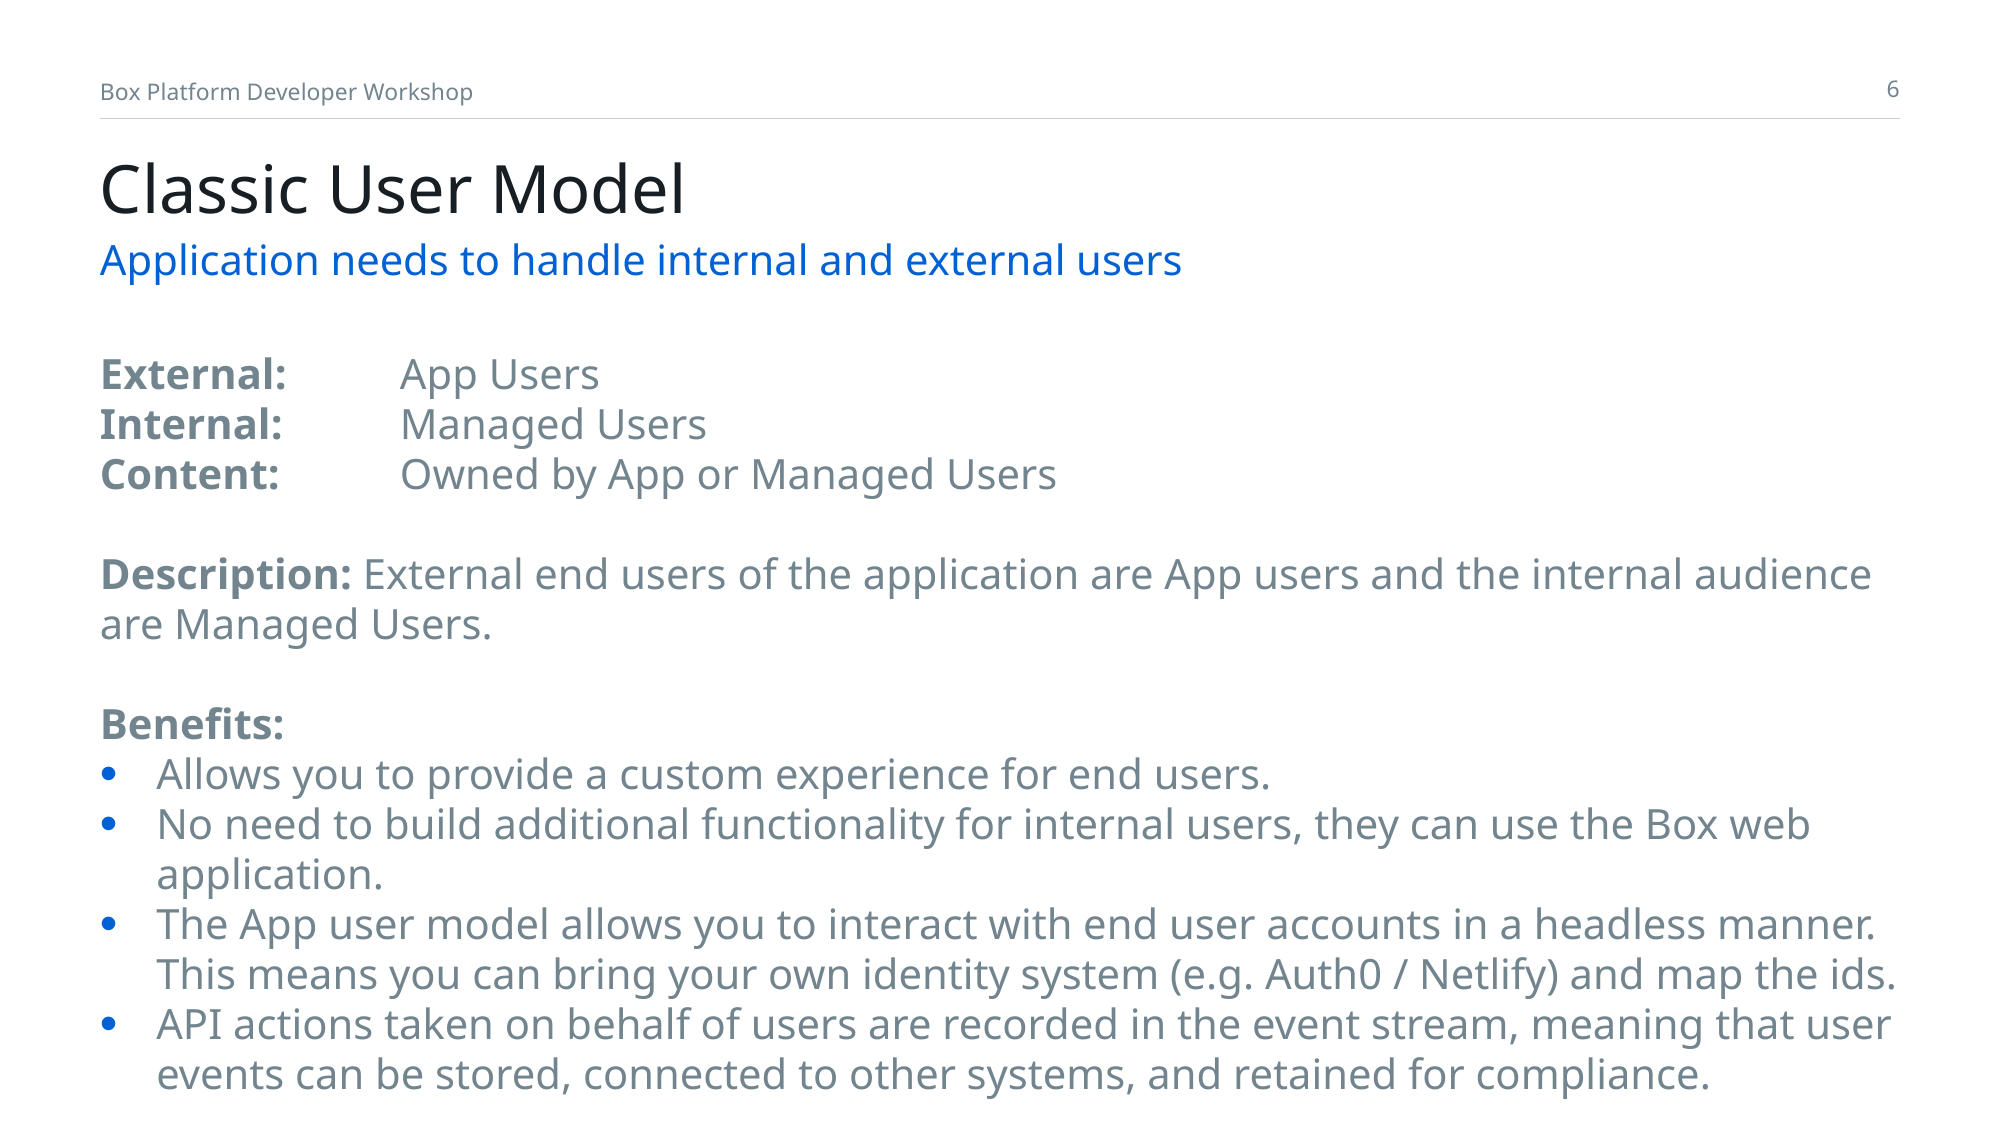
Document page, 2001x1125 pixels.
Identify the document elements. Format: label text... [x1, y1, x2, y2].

list External: App Users Internal: Managed Users Content: Owned by App or Managed Users Description: External end users of the application are App users and the internal audience are Managed Users. Benefits: Allows you to provide a custom experience for end users. No need to build additional functionality for internal users, they can use the Box web application. The App user model allows you to interact with end user accounts in a headless manner. This means you can bring your own identity system (e.g. Auth0 / Netlify) and map the ids. API actions taken on behalf of users are recorded in the event stream, meaning that user events can be stored, connected to other systems, and retained for compliance. [99, 340, 1965, 1069]
title Classic User Model [99, 147, 1900, 233]
list Application needs to handle internal and external users [99, 233, 1900, 317]
